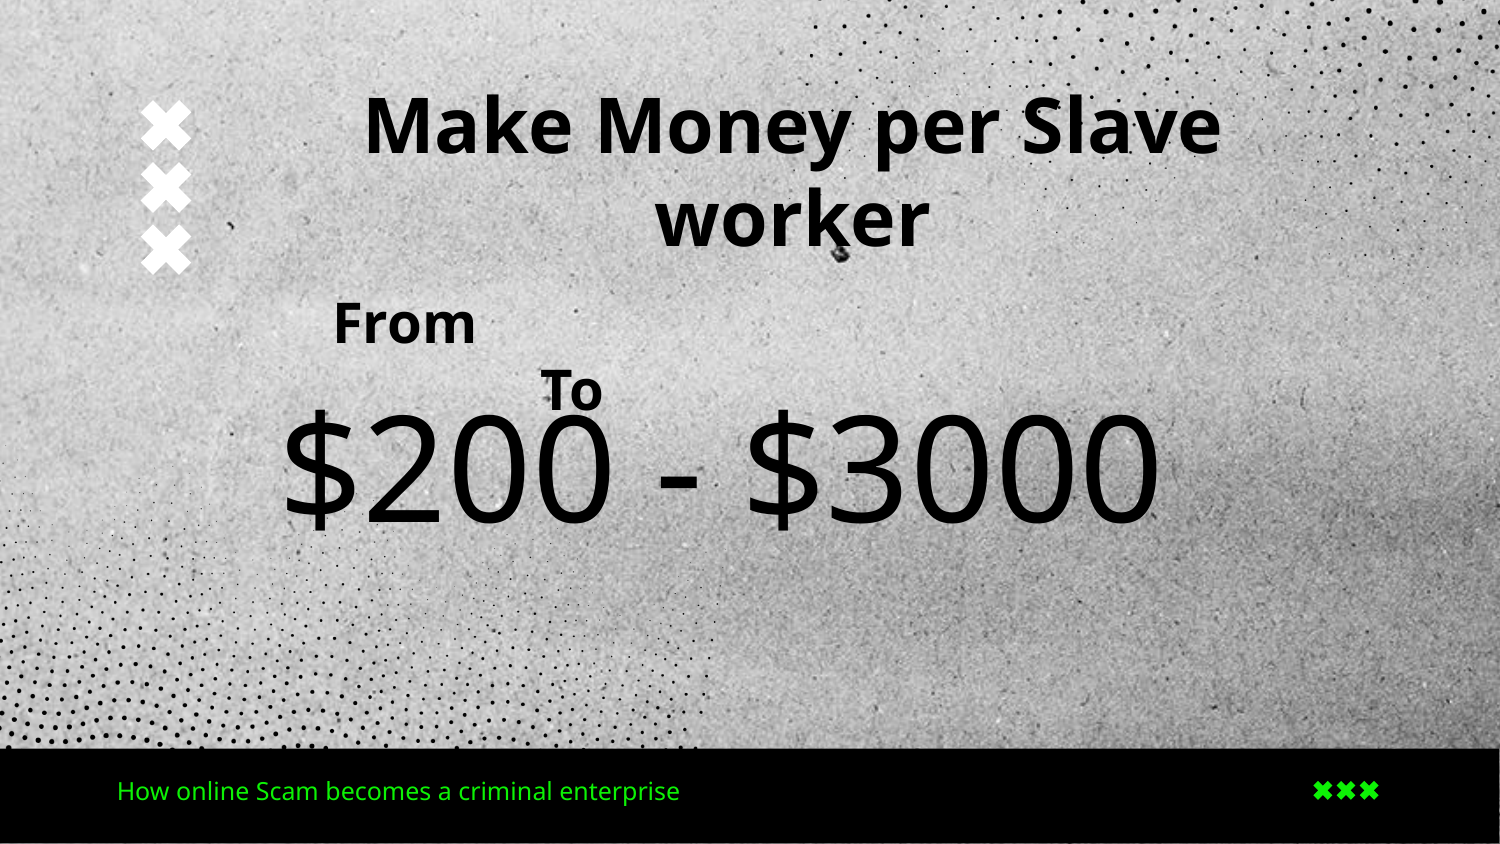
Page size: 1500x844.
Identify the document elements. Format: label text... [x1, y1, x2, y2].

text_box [1308, 776, 1384, 805]
text_box How online Scam becomes a criminal enterprise [116, 771, 713, 815]
text_box Make Money per Slave worker [202, 61, 1383, 277]
title $200 - $3000 [269, 374, 1175, 553]
text_box From To [287, 277, 884, 437]
picture [0, 0, 1500, 748]
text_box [66, 150, 266, 225]
